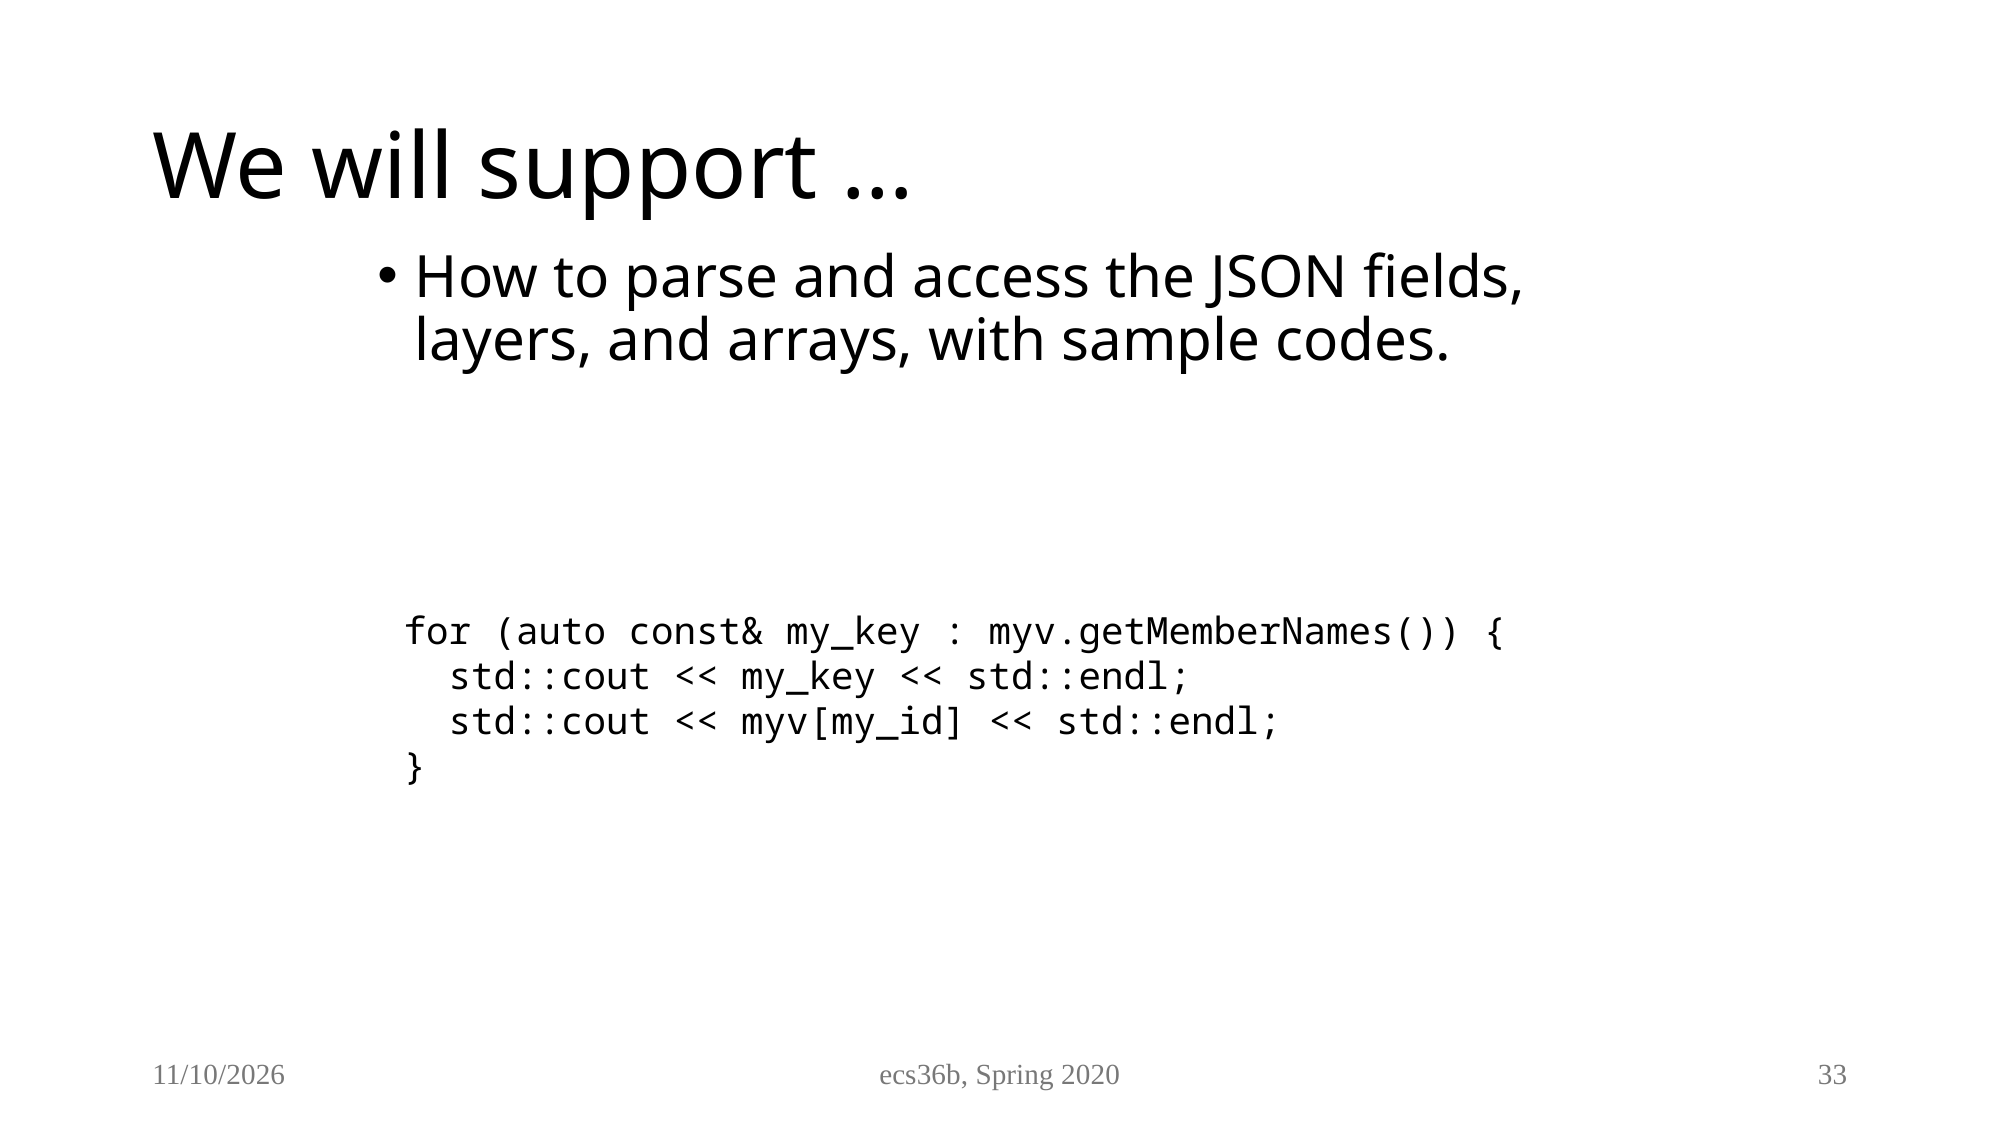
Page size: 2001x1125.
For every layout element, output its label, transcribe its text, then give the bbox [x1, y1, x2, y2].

text_box for (auto const& my_key : myv.getMemberNames()) { std::cout << my_key << std::endl; std::cout << myv[my_id] << std::endl; } [343, 599, 1569, 795]
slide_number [137, 1042, 588, 1103]
slide_number 33 [1412, 1042, 1863, 1103]
list How to parse and access the JSON fields, layers, and arrays, with sample codes. [362, 239, 1638, 440]
title We will support … [137, 59, 1863, 278]
footer ecs36b, Spring 2020 [662, 1042, 1338, 1103]
